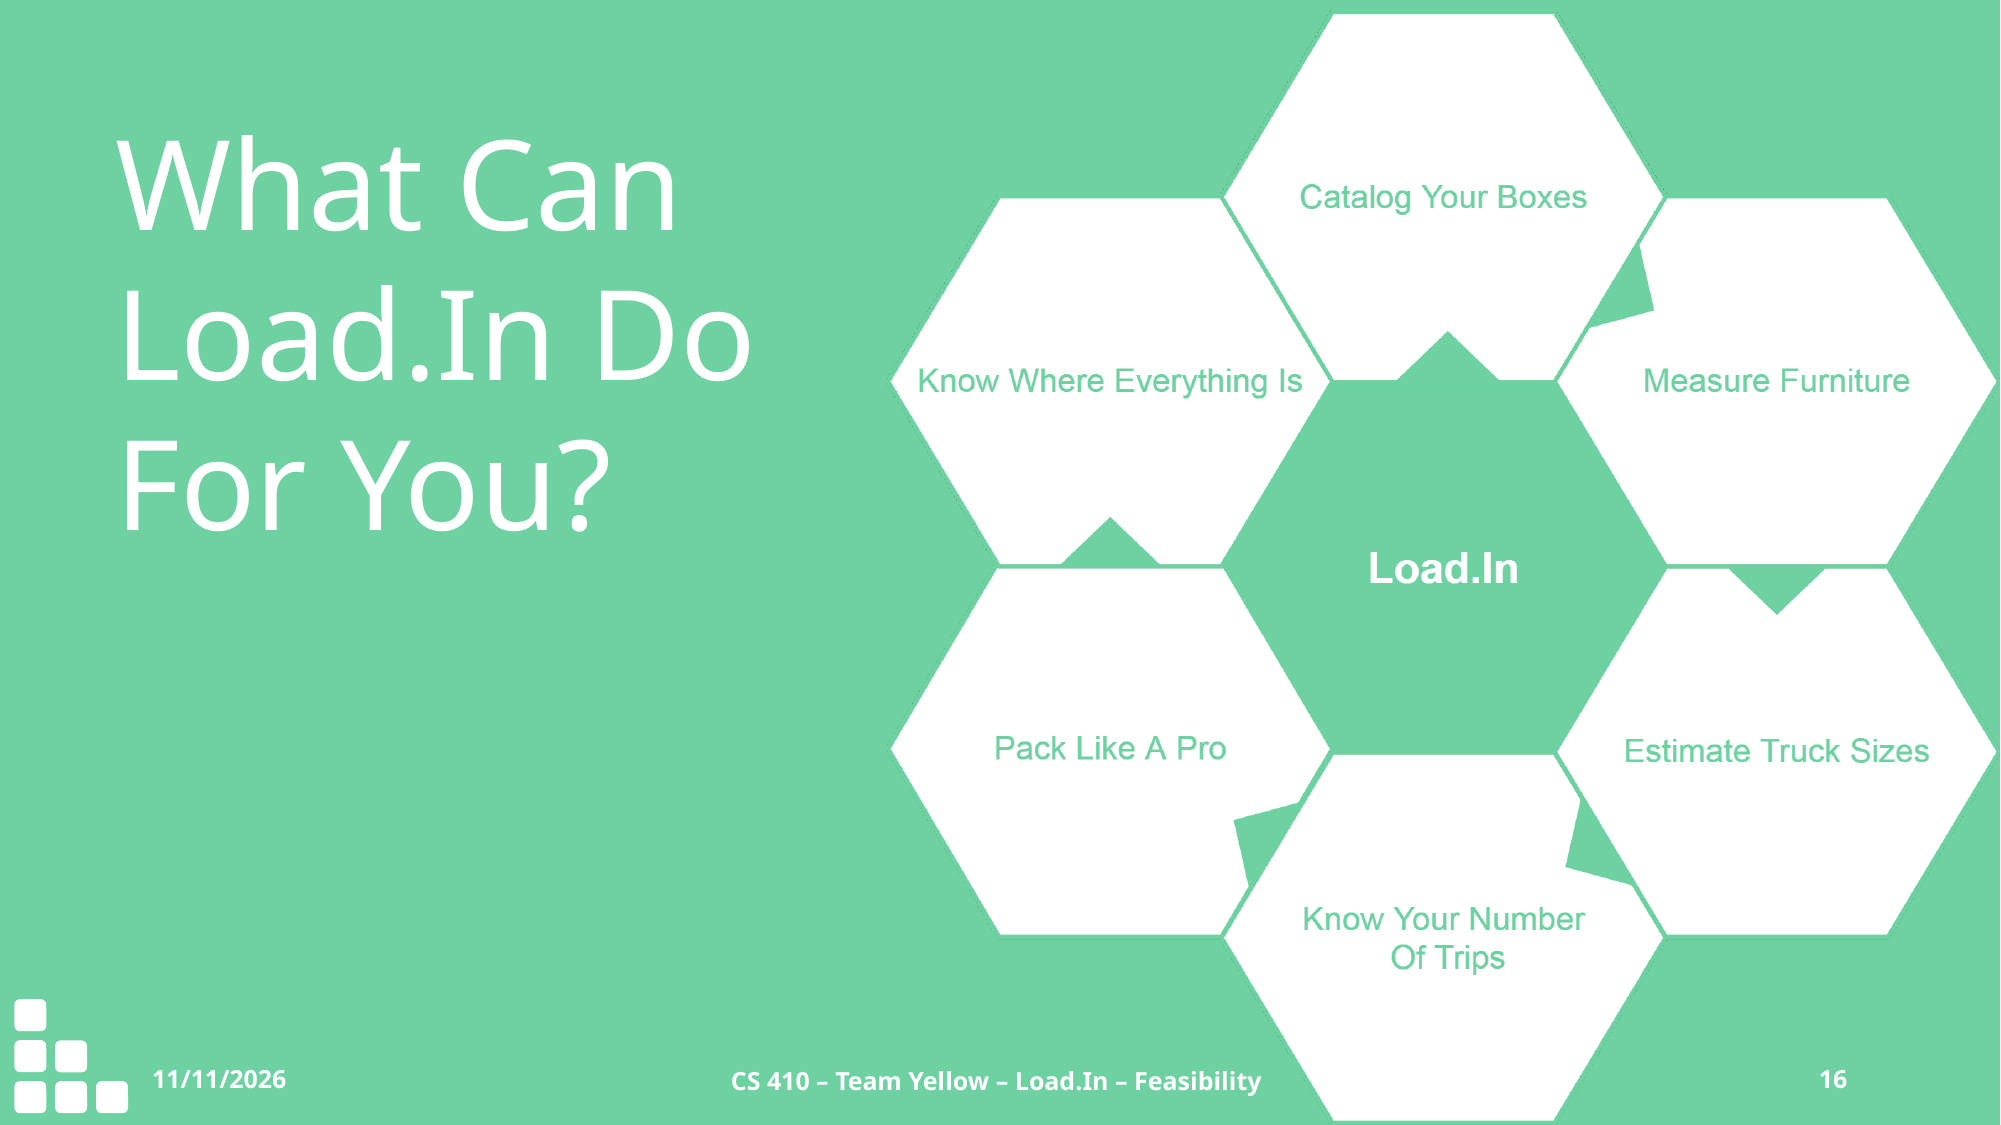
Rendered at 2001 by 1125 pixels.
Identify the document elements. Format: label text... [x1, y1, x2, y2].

text_box 11/3/2020 [137, 1035, 588, 1125]
text_box What Can Load.In Do For You? [100, 98, 880, 563]
text_box CS 410 – Team Yellow – Load.In – Feasibility [662, 1035, 880, 1125]
picture [885, 10, 2000, 1125]
